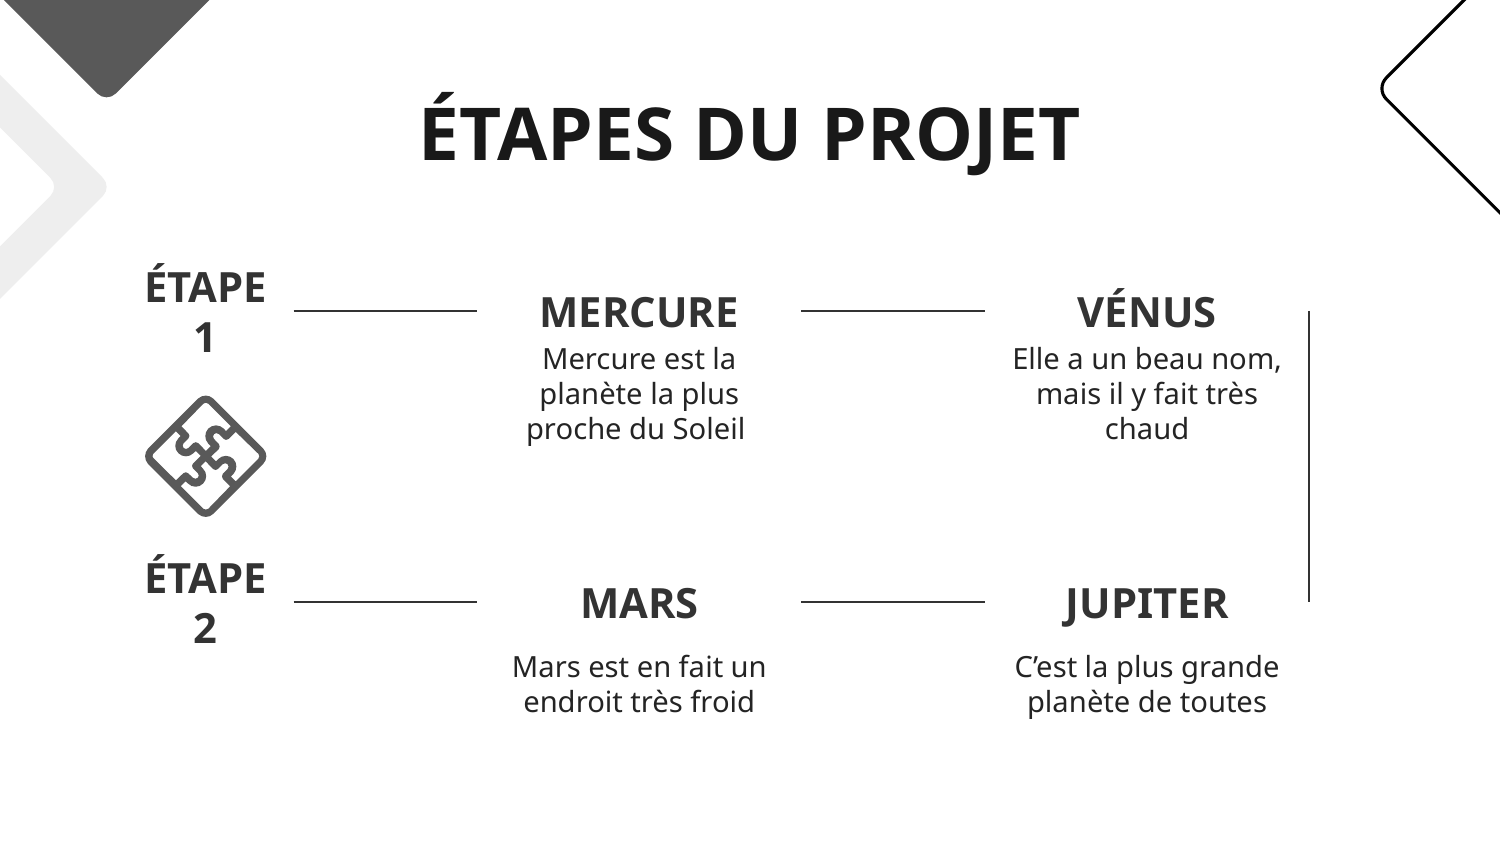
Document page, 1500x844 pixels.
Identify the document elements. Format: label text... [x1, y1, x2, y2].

text_box Mercure est la planète la plus proche du Soleil [477, 346, 802, 440]
text_box MERCURE [477, 276, 802, 346]
text_box Elle a un beau nom, mais il y fait très chaud [985, 346, 1304, 440]
text_box MARS [477, 567, 802, 637]
text_box [145, 395, 267, 517]
text_box VÉNUS [985, 276, 1310, 346]
text_box JUPITER [985, 567, 1310, 637]
text_box ÉTAPE 2 [118, 567, 294, 637]
text_box Mars est en fait un endroit très froid [477, 637, 802, 731]
text_box C’est la plus grande planète de toutes [985, 637, 1310, 731]
title ÉTAPES DU PROJET [118, 72, 1382, 167]
text_box ÉTAPE 1 [118, 276, 294, 346]
